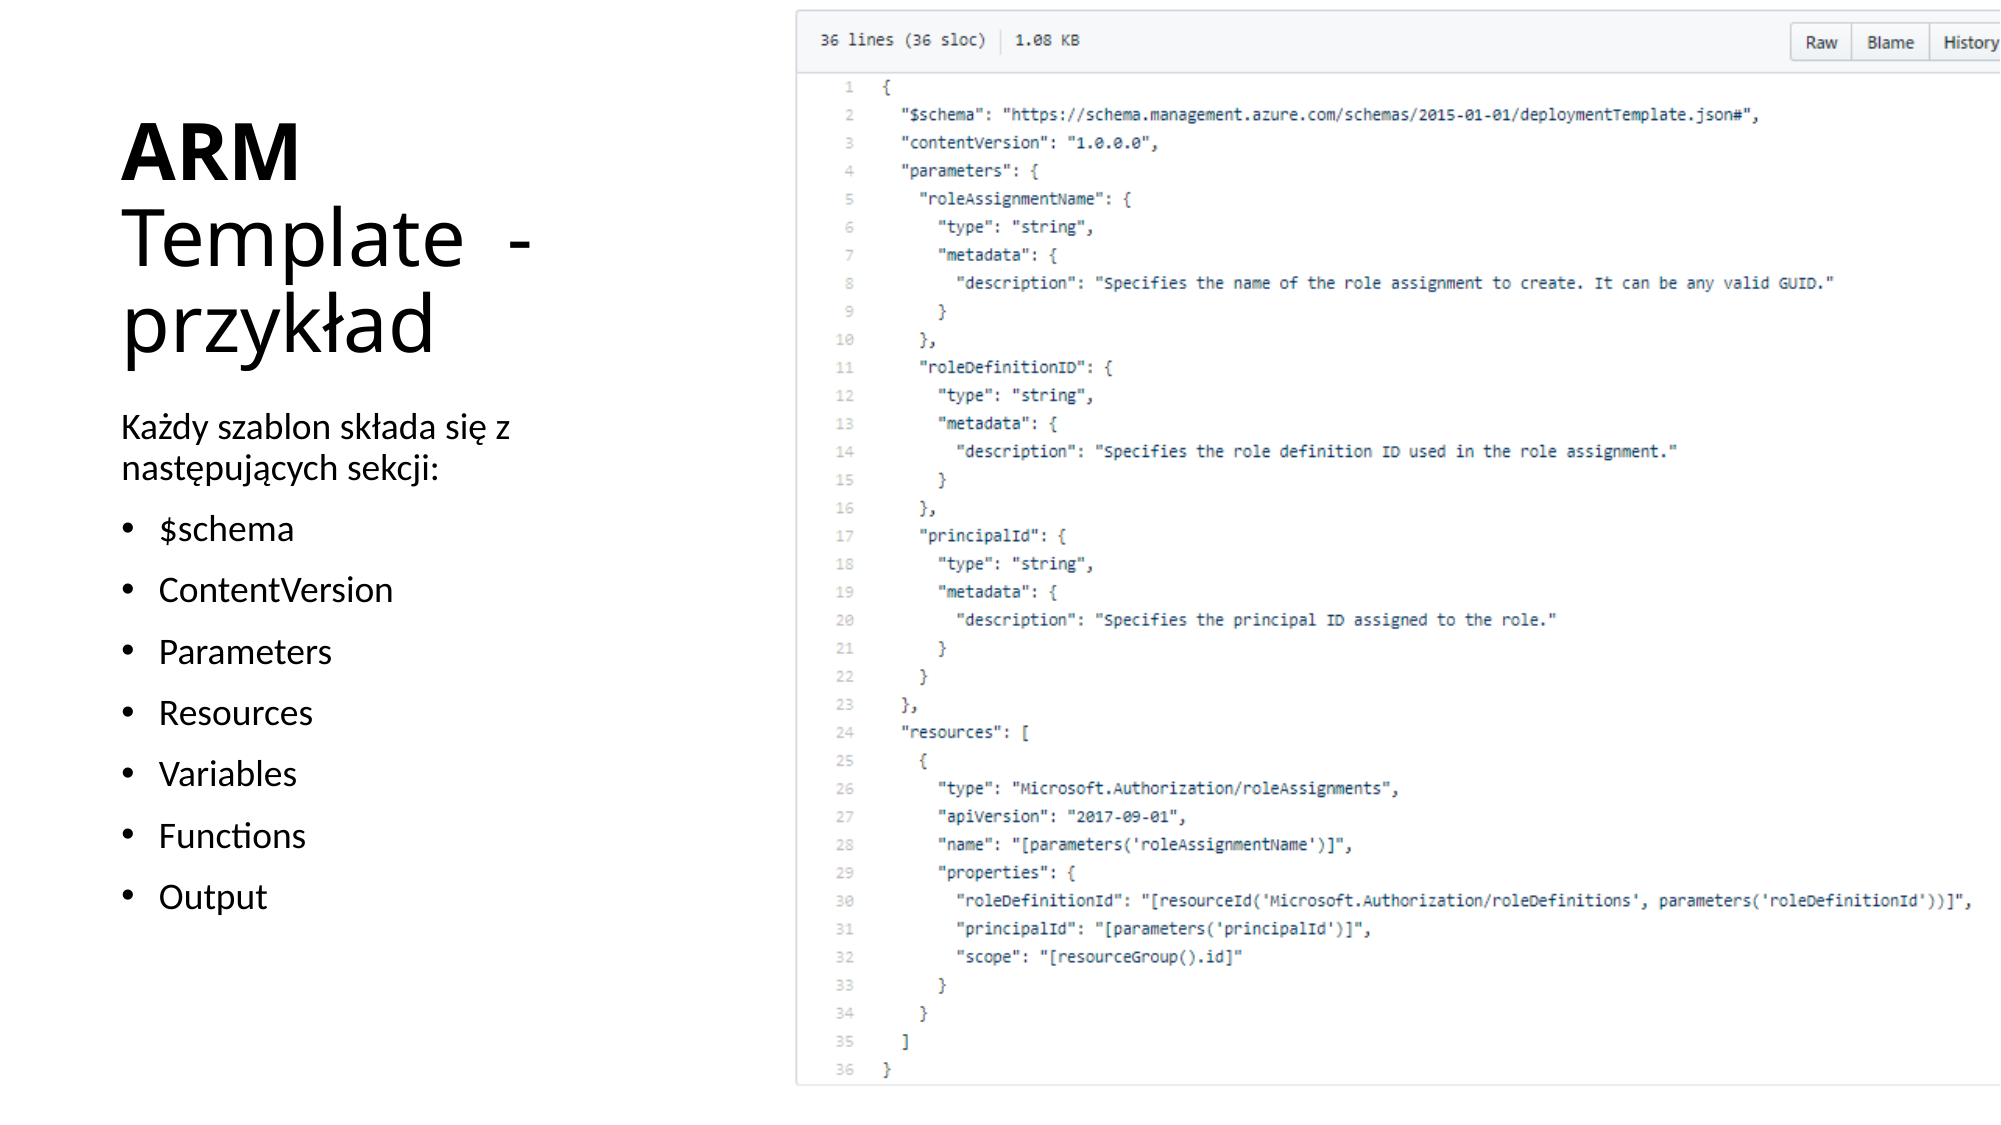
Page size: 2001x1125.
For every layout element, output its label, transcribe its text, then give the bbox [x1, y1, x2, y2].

title ARM Template - przykład [106, 103, 706, 379]
list Każdy szablon składa się z następujących sekcji: $schema ContentVersion Parameters Resources Variables Functions Output [106, 399, 706, 1021]
picture [760, 0, 2000, 1125]
